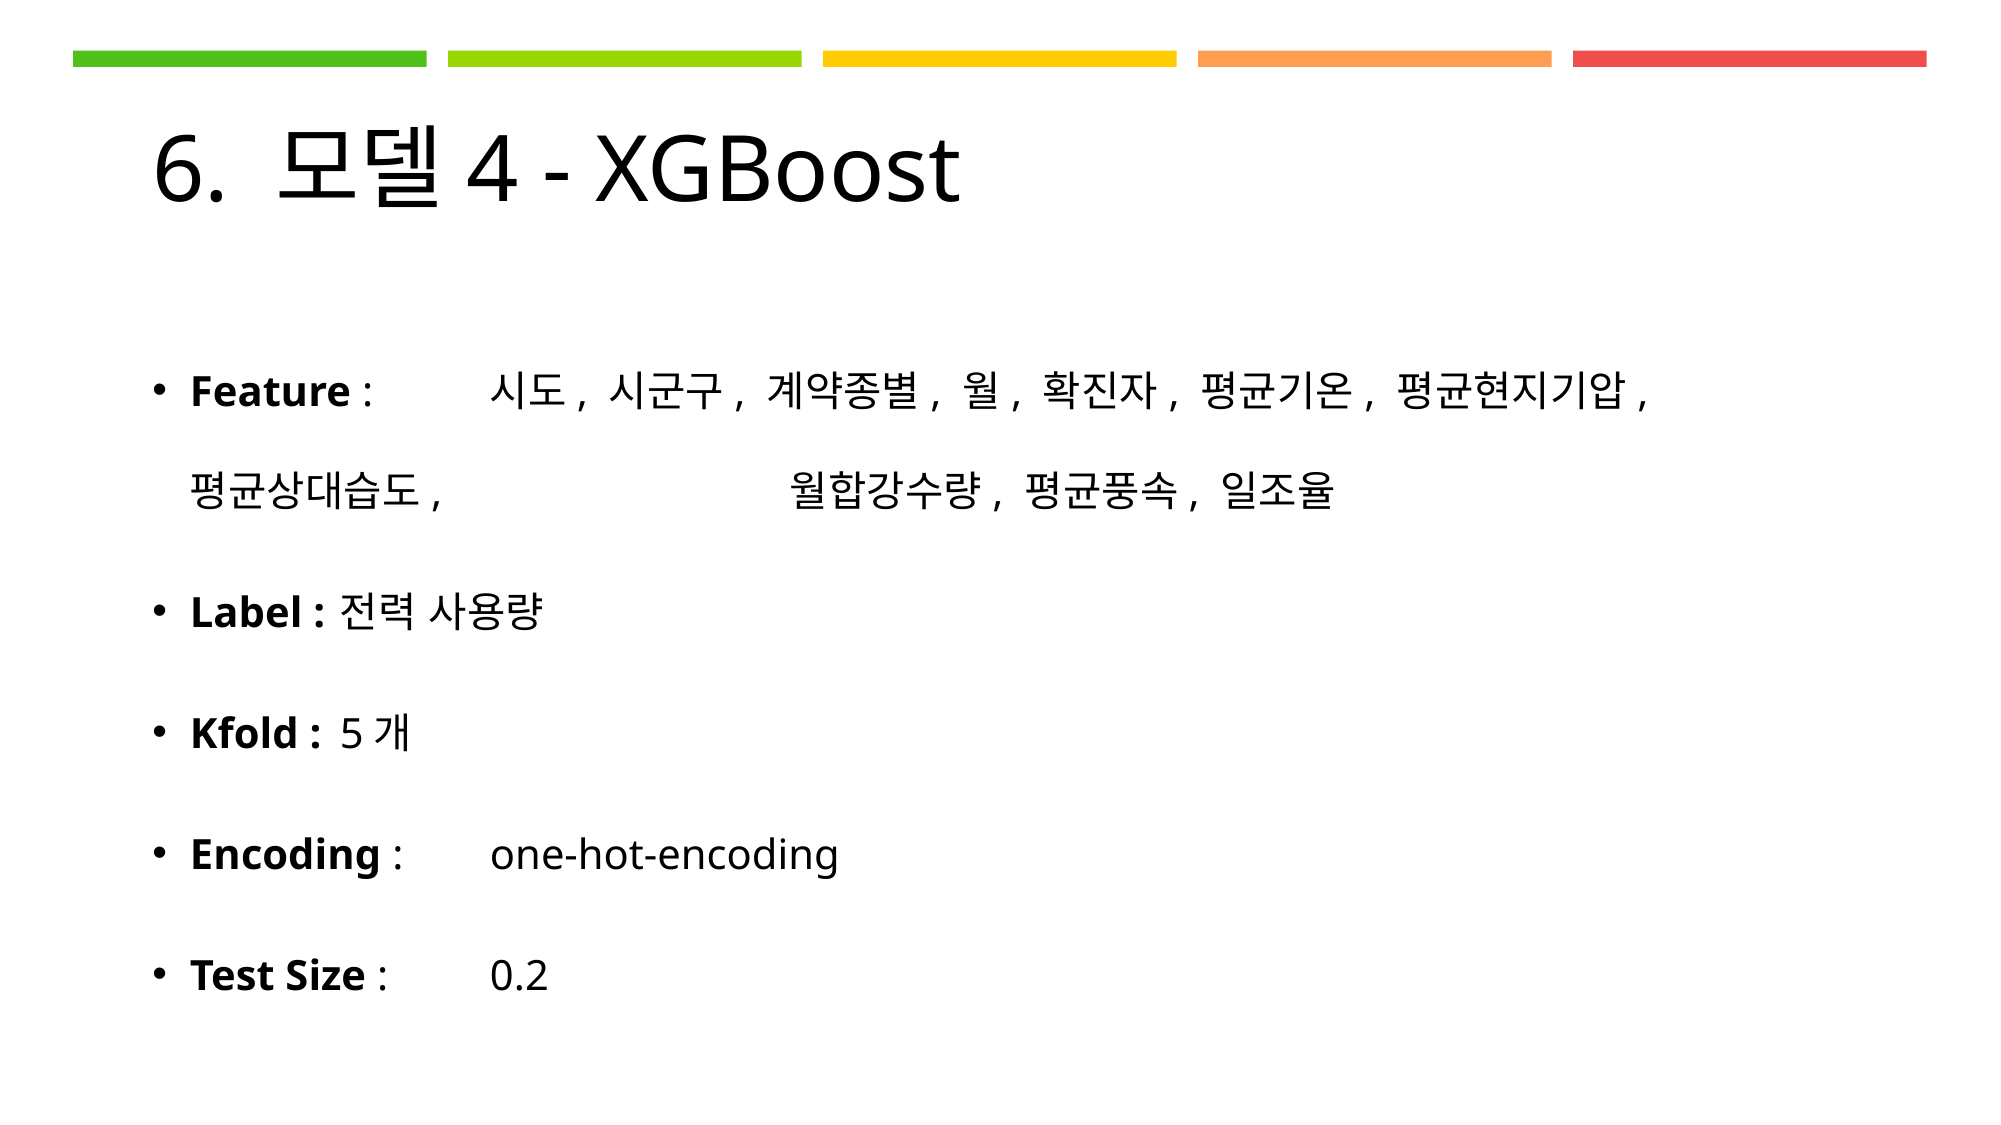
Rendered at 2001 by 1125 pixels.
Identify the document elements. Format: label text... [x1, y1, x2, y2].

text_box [73, 50, 1927, 67]
title 6. 모델4 - XGBoost [137, 67, 1863, 278]
list Feature : 시도, 시군구, 계약종별, 월, 확진자, 평균기온, 평균현지기압, 평균상대습도, 월합강수량, 평균풍속, 일조율 Label : 전력 사용량 Kfold : 5개 Encoding : one-hot-encoding Test Size : 0.2 [137, 299, 1863, 1014]
